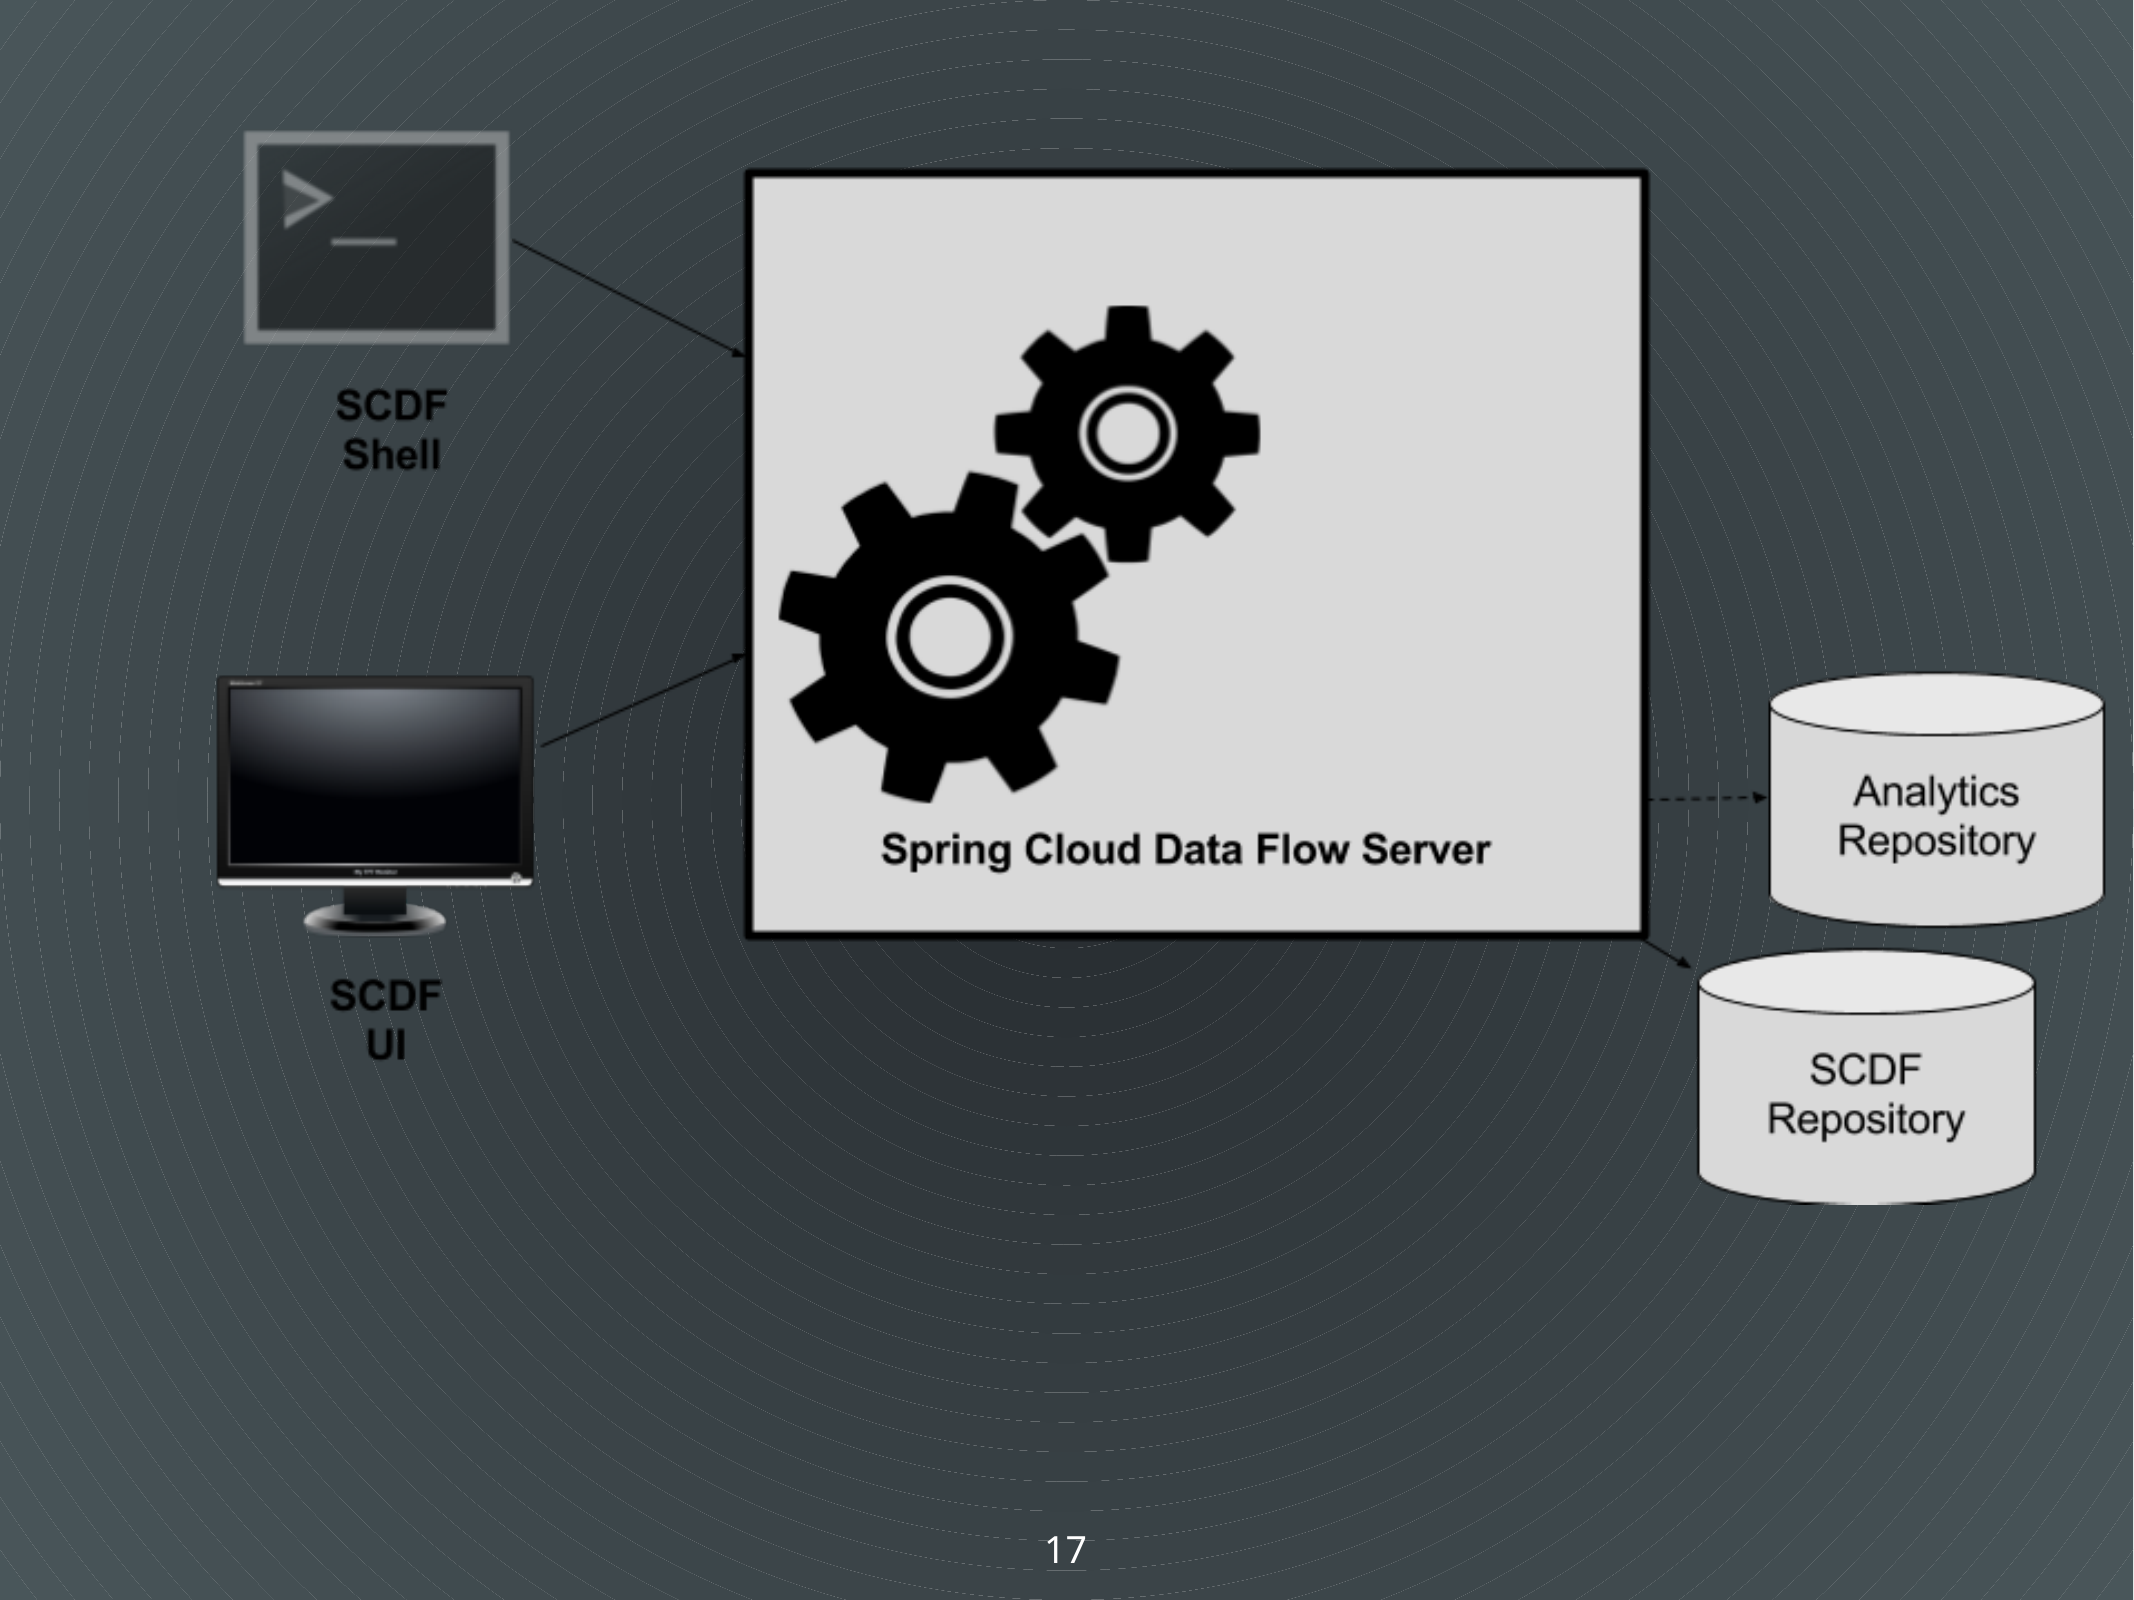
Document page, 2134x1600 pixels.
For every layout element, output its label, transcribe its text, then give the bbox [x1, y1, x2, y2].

picture [0, 0, 2134, 1205]
slide_number 17 [1034, 1517, 1097, 1581]
